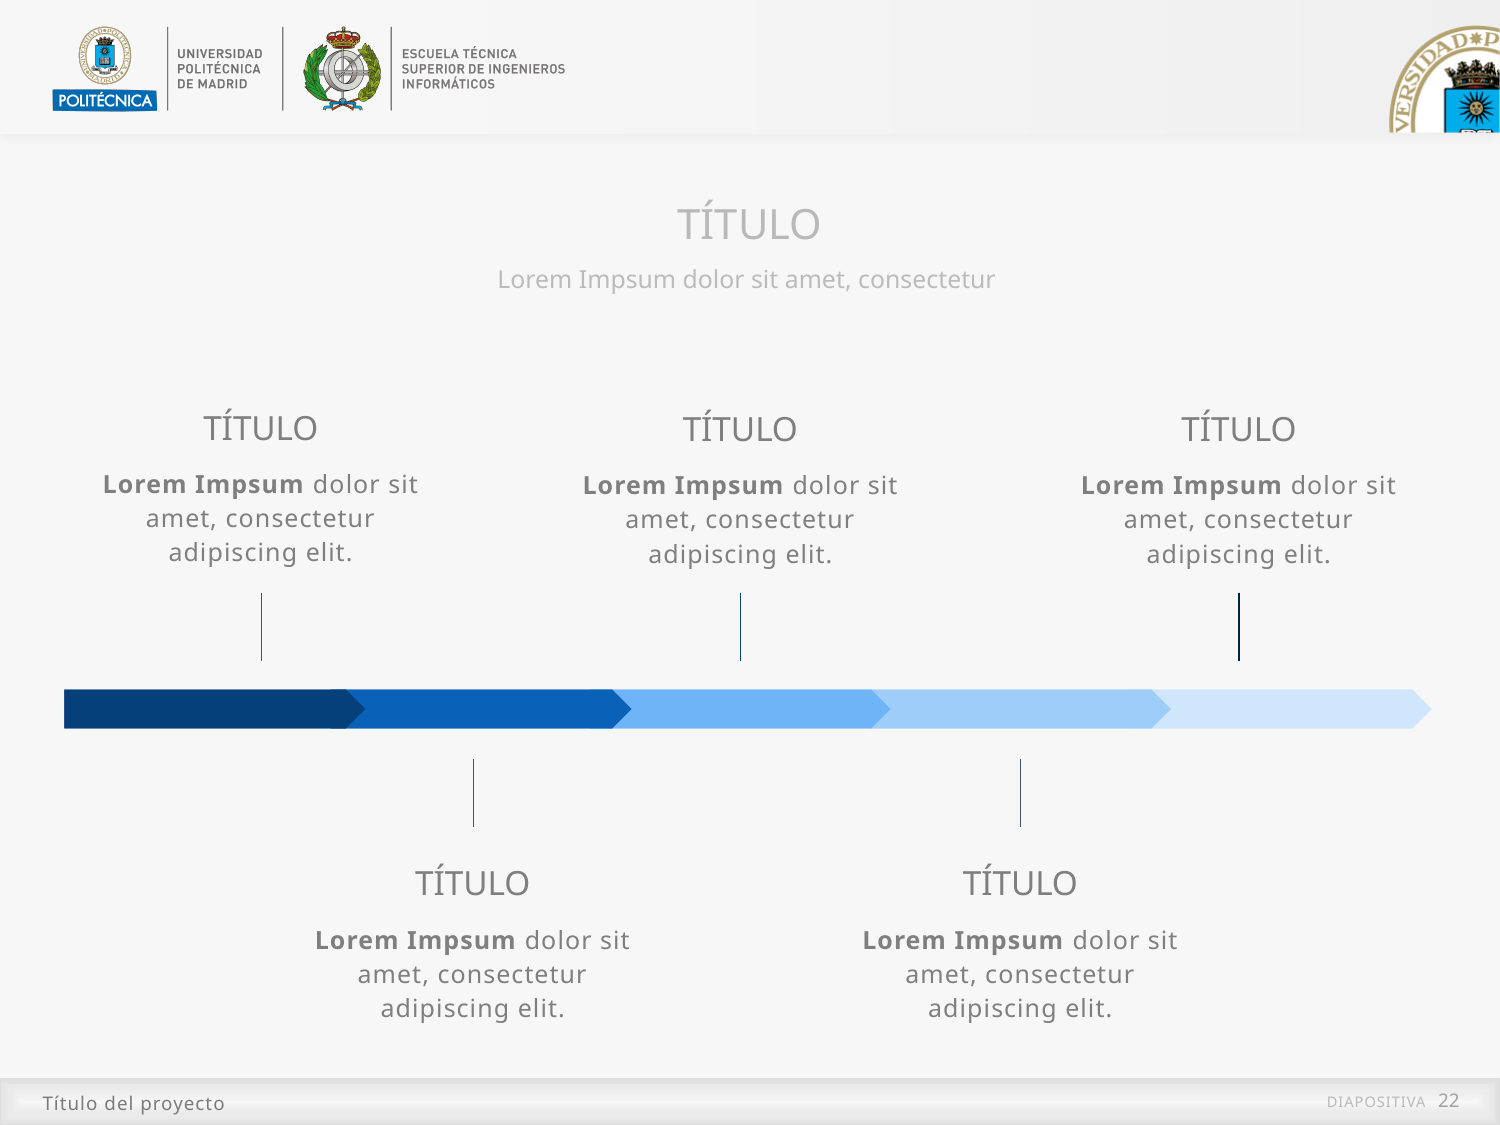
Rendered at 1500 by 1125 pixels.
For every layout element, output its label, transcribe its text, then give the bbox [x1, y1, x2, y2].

picture [30, 4, 587, 134]
list TÍTULO [1054, 404, 1424, 457]
list Lorem Impsum dolor sit amet, consectetur adipiscing elit. [76, 456, 446, 506]
list TÍTULO [477, 194, 1023, 257]
list Lorem Impsum dolor sit amet, consectetur adipiscing elit. [288, 913, 658, 962]
list Lorem Impsum dolor sit amet, consectetur [477, 259, 1023, 308]
list Lorem Impsum dolor sit amet, consectetur adipiscing elit. [1054, 458, 1424, 508]
list TÍTULO [835, 857, 1206, 910]
list TÍTULO [555, 404, 926, 457]
list Lorem Impsum dolor sit amet, consectetur adipiscing elit. [835, 913, 1206, 962]
picture [1470, 101, 1483, 115]
list TÍTULO [76, 403, 446, 456]
list Título del proyecto [36, 1077, 1141, 1125]
list Lorem Impsum dolor sit amet, consectetur adipiscing elit. [555, 458, 926, 508]
picture [1387, 23, 1500, 133]
list TÍTULO [288, 857, 658, 910]
